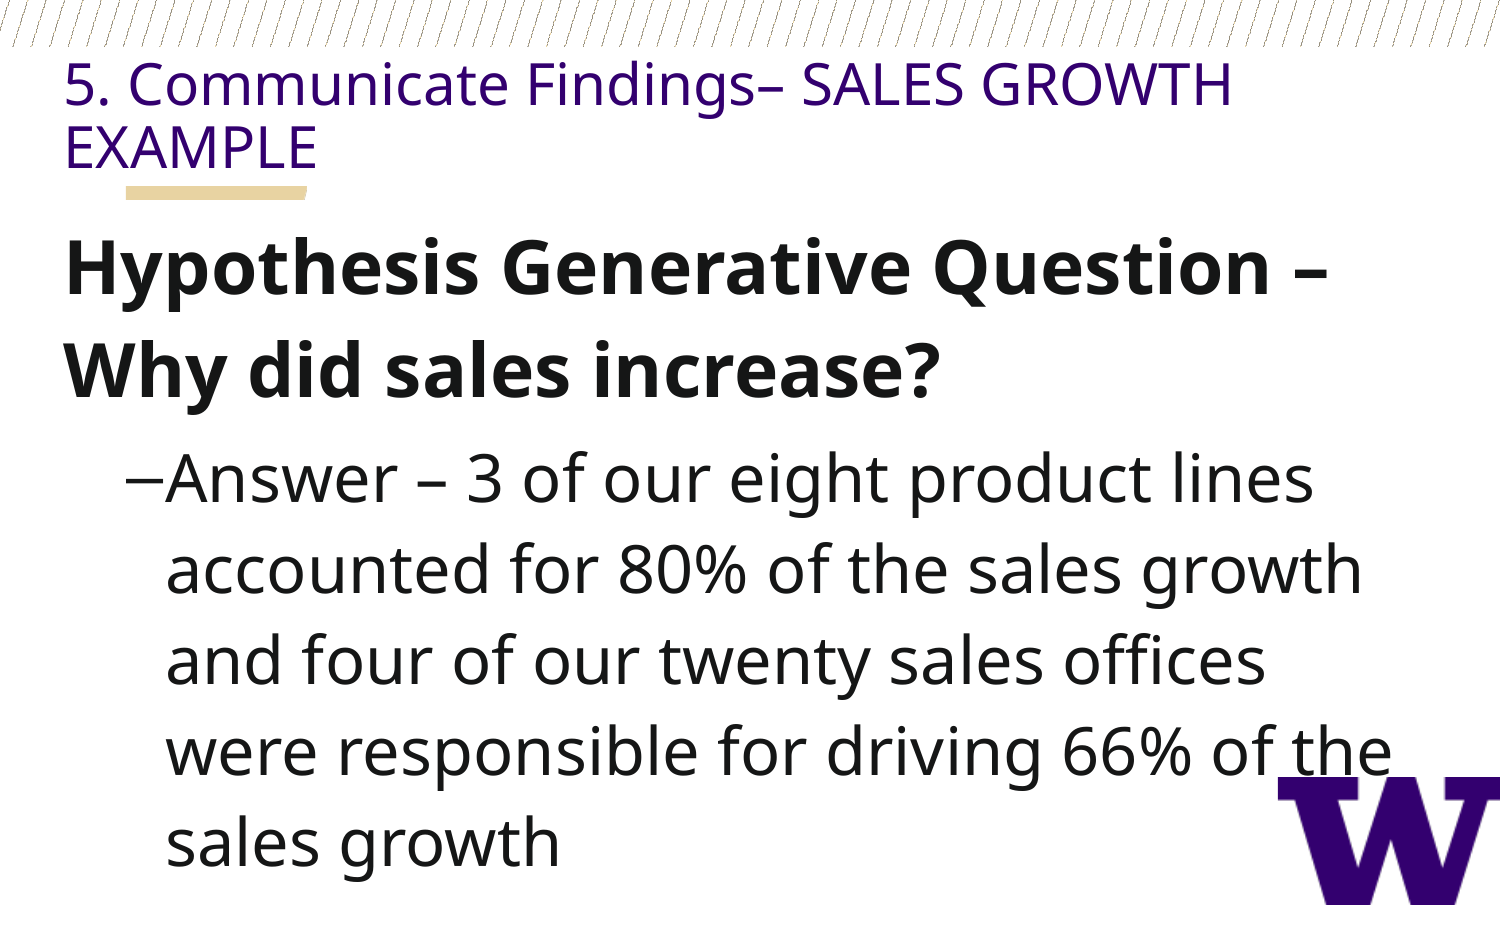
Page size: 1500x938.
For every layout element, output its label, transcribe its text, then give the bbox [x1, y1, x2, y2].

list Hypothesis Generative Question – Why did sales increase? Answer – 3 of our eight product lines accounted for 80% of the sales growth and four of our twenty sales offices were responsible for driving 66% of the sales growth [48, 199, 1453, 778]
list 5. Communicate Findings– SALES GROWTH EXAMPLE [48, 37, 1453, 199]
picture [0, 0, 1500, 47]
